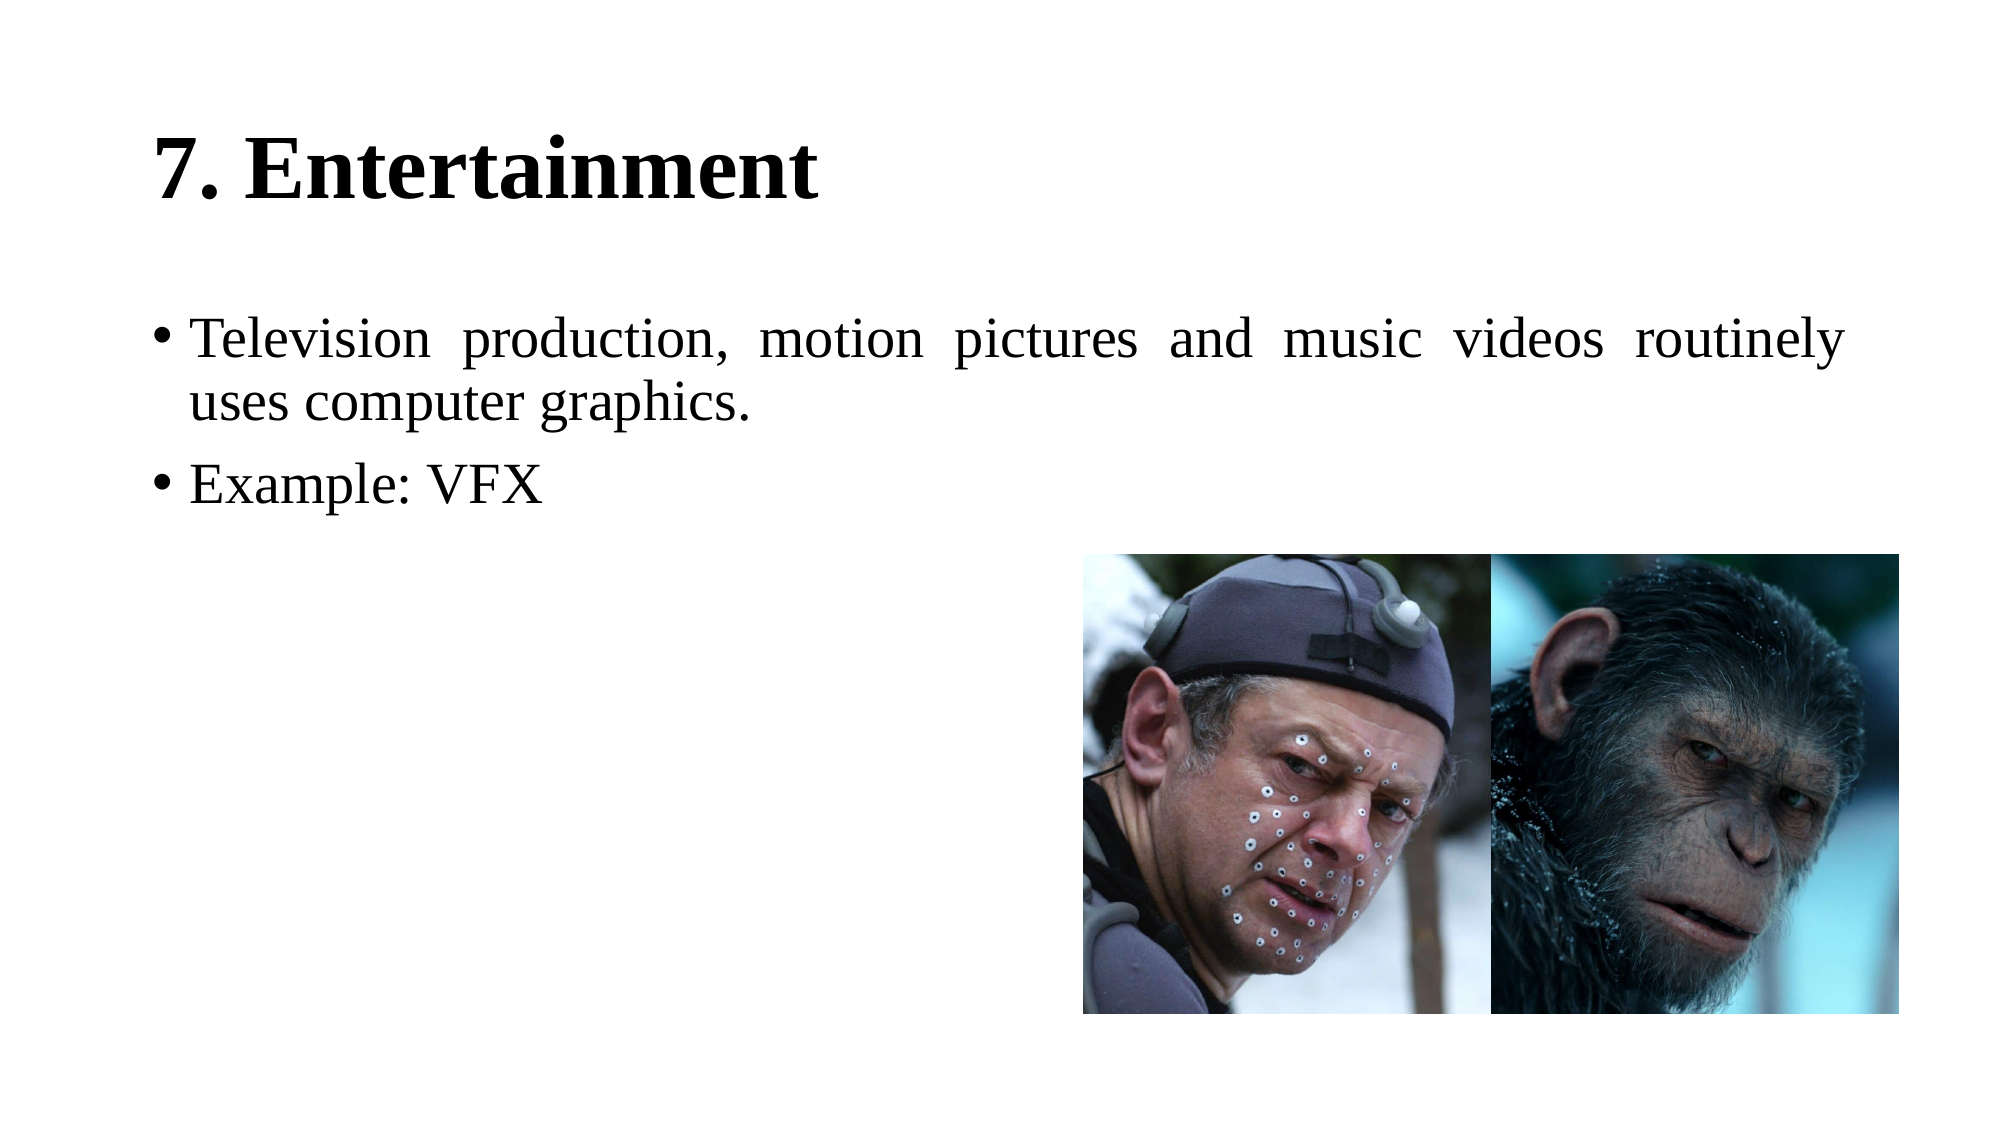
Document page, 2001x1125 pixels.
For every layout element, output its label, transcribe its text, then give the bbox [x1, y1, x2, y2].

list Television production, motion pictures and music videos routinely uses computer graphics. Example: VFX [137, 299, 1863, 1014]
title 7. Entertainment [137, 59, 1863, 278]
picture [1083, 554, 1899, 1014]
